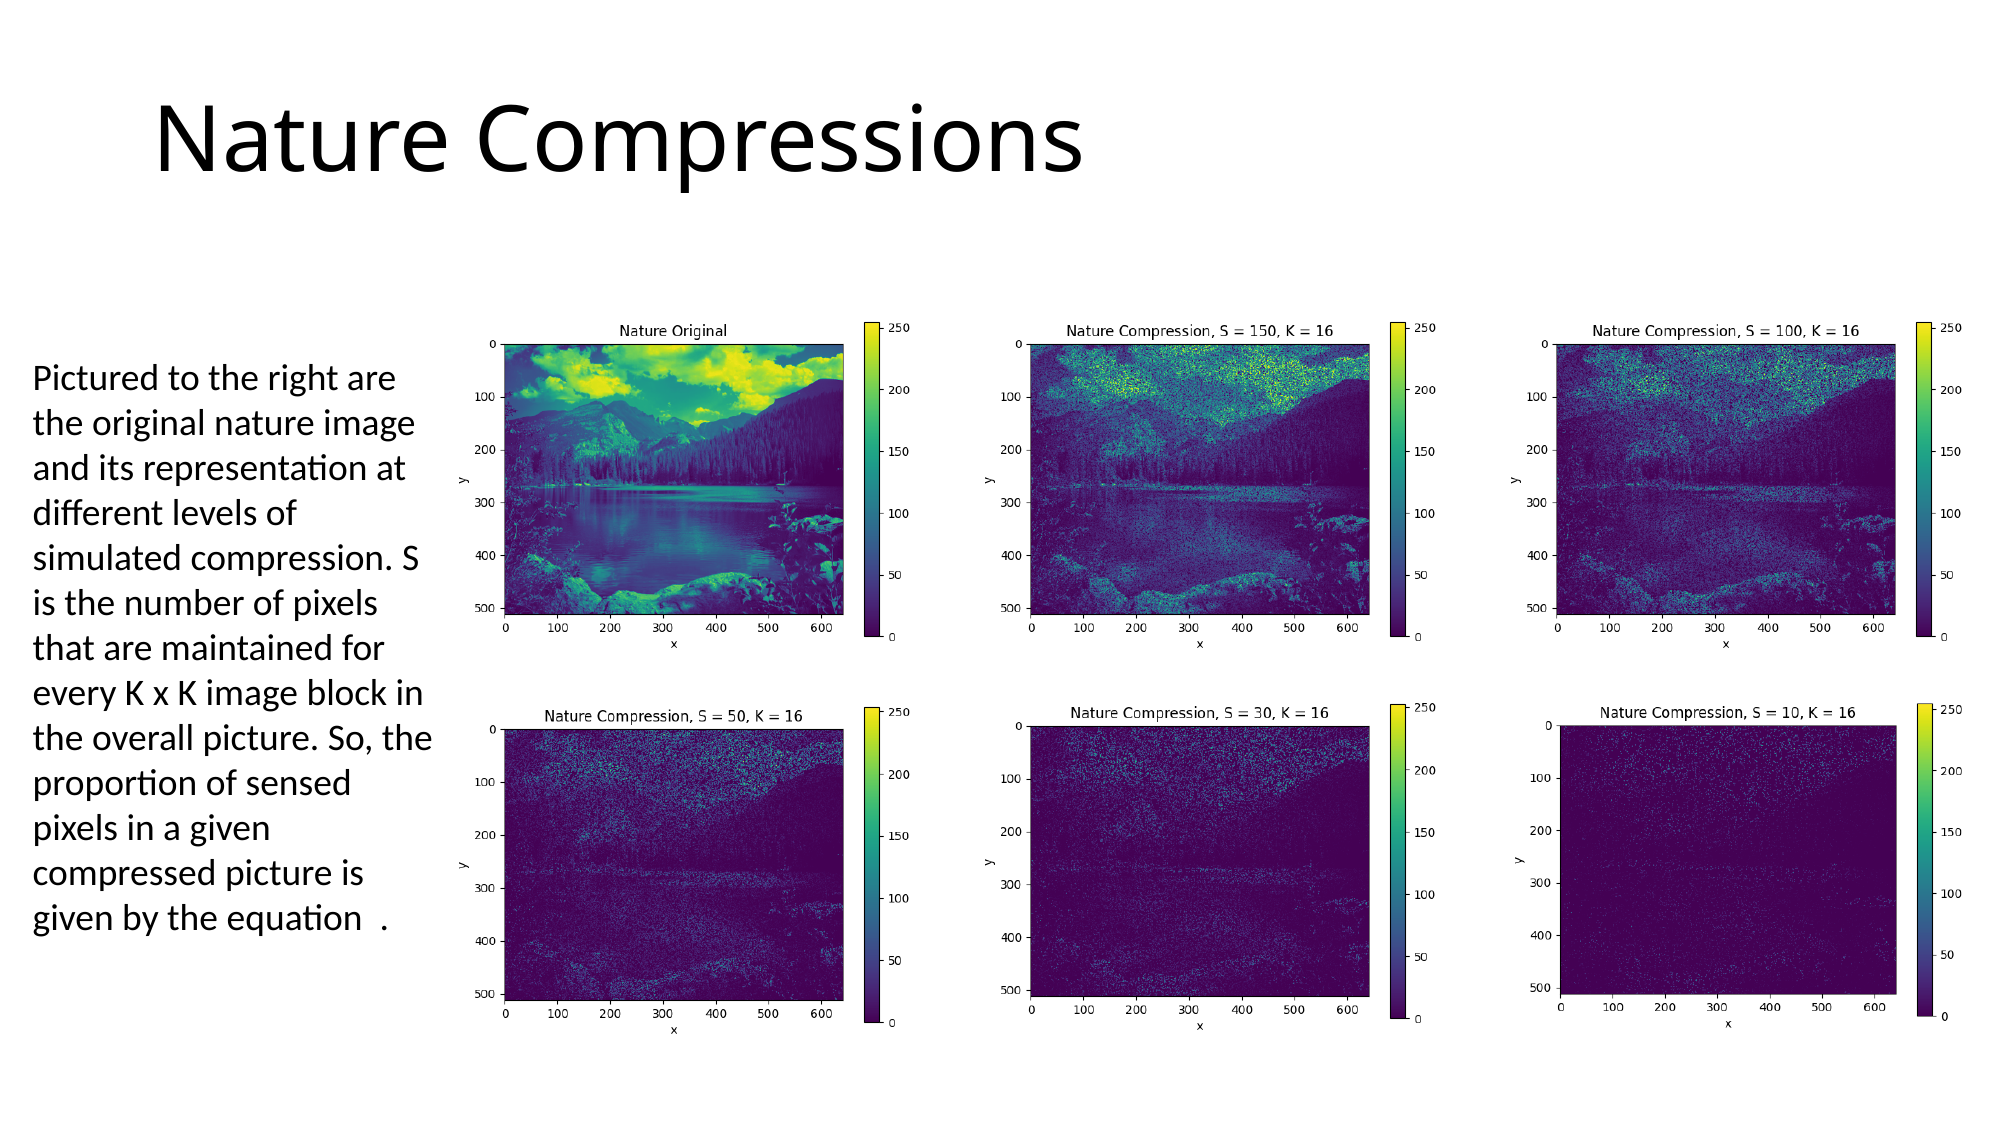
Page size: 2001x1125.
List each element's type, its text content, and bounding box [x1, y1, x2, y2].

title Nature Compressions [137, 33, 1863, 251]
picture [436, 272, 2000, 1067]
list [1507, 681, 2000, 1060]
